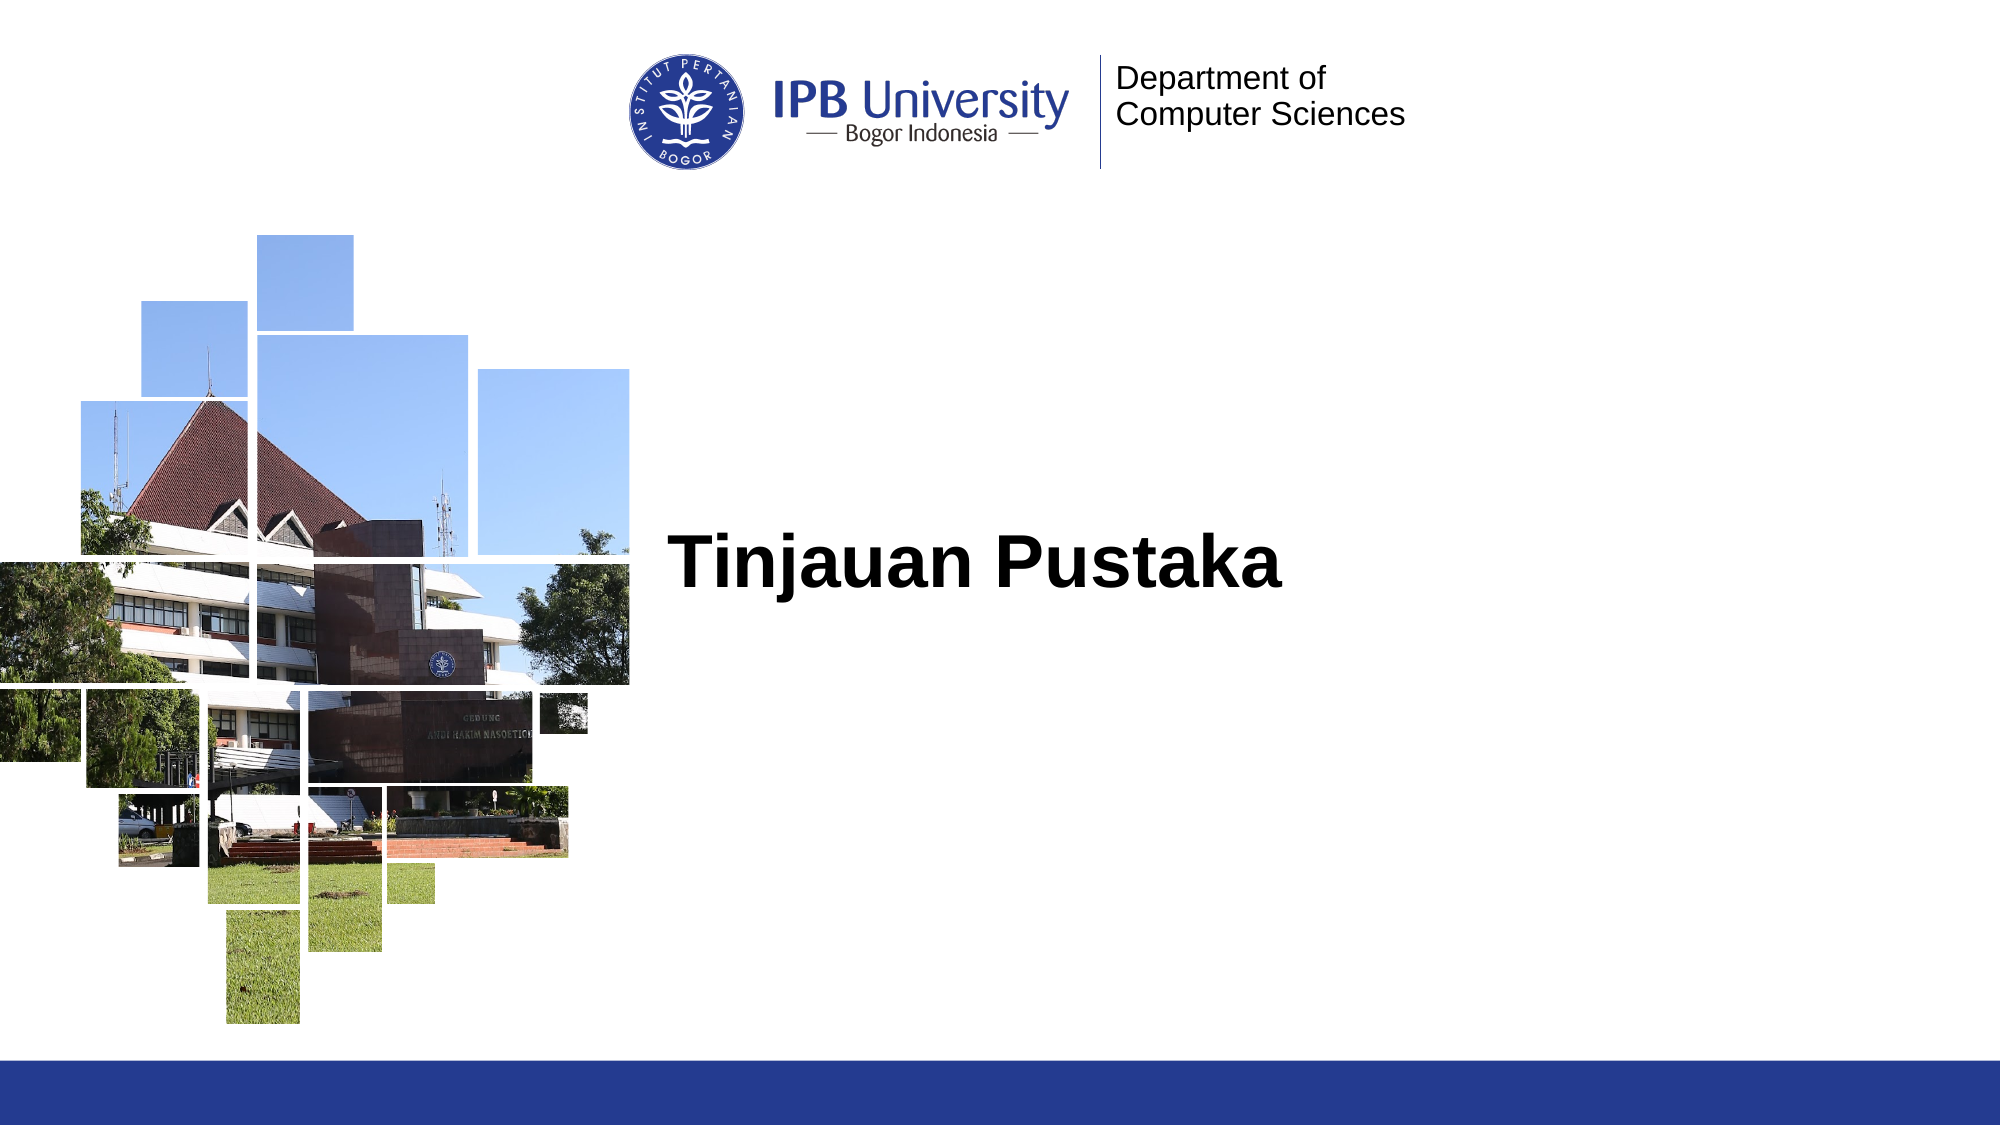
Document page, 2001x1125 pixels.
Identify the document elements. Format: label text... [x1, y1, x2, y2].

picture [629, 54, 1069, 170]
title Tinjauan Pustaka [652, 408, 1753, 611]
text_box Department of Computer Sciences [1100, 53, 1722, 170]
text_box [0, 1060, 2000, 1125]
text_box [0, 235, 630, 1024]
